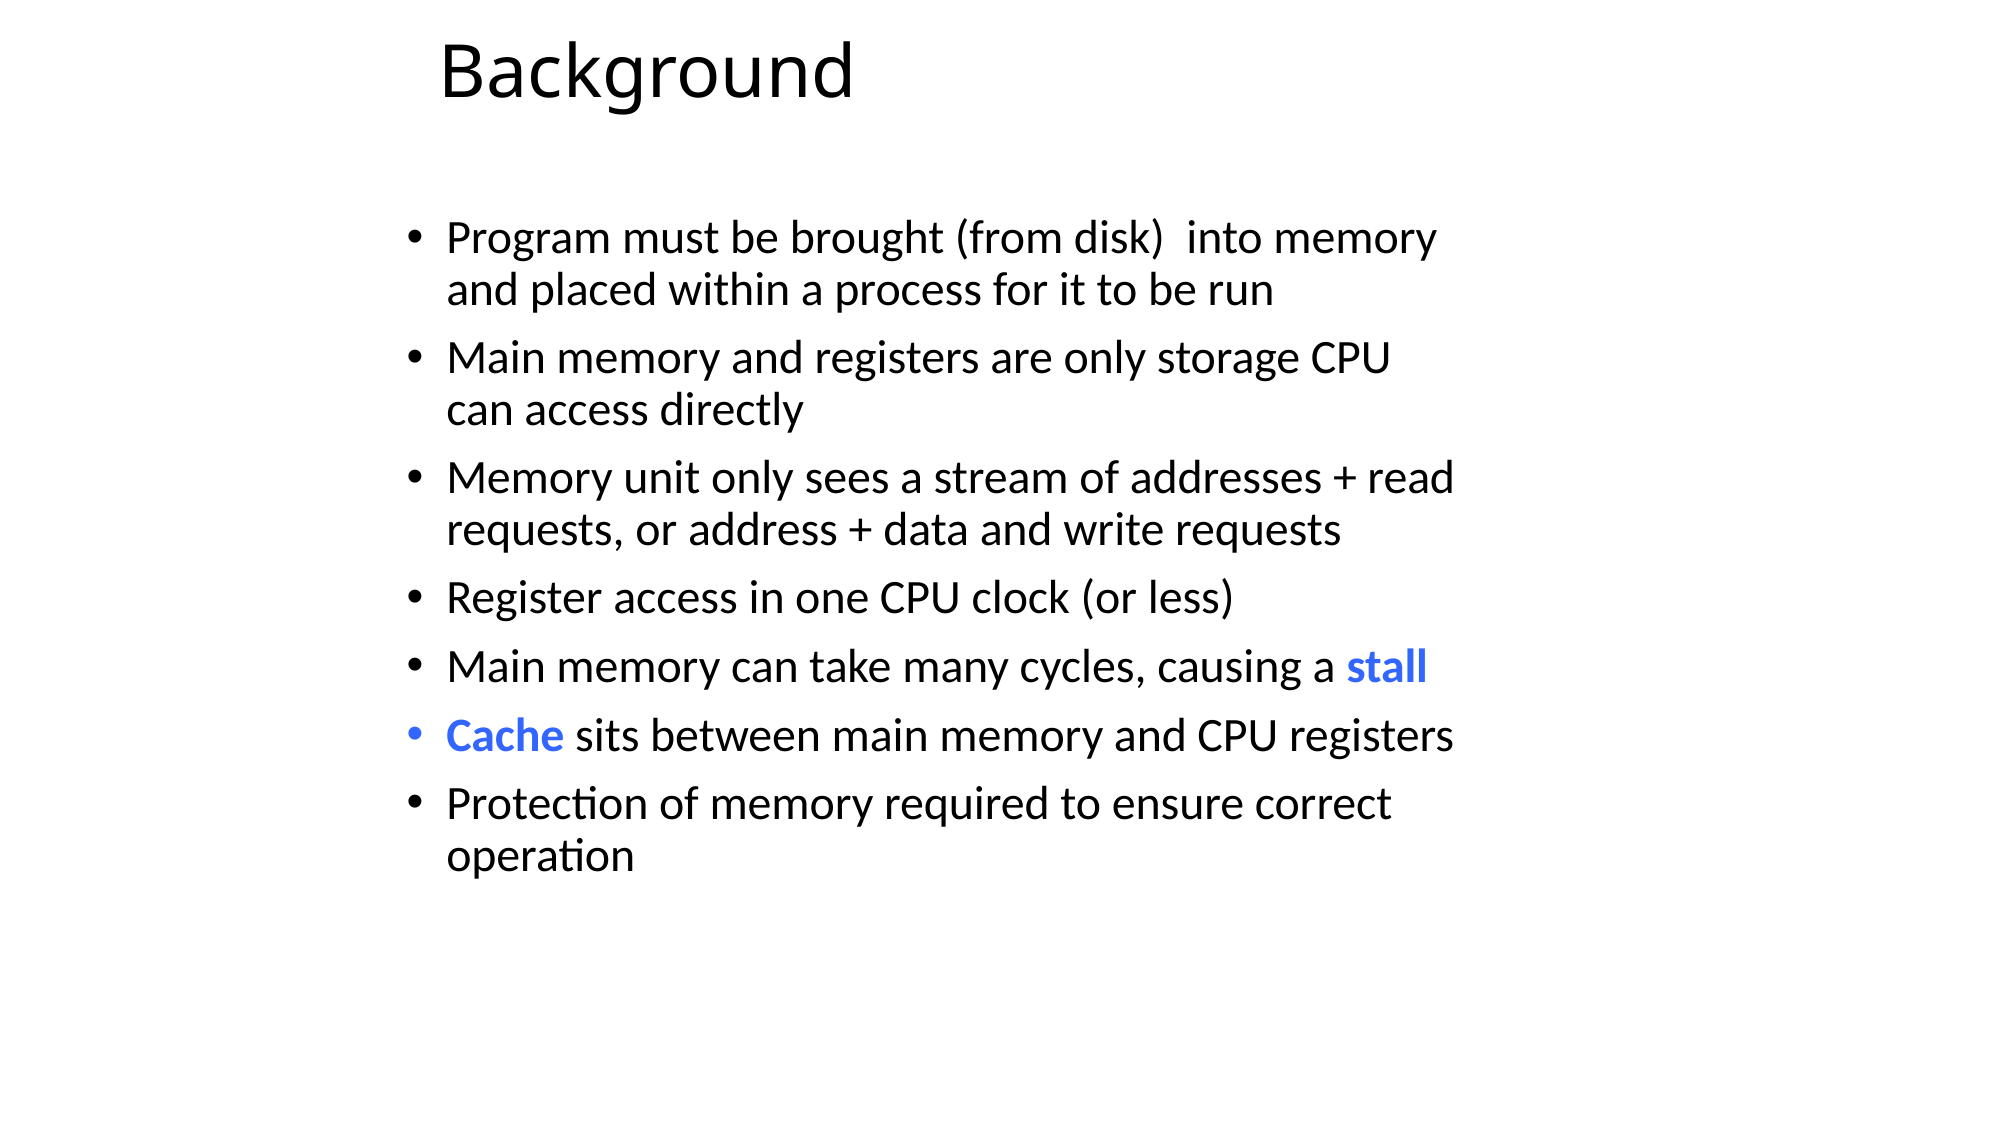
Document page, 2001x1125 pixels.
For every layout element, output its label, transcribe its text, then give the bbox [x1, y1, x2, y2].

title Background [423, 26, 1534, 122]
list Program must be brought (from disk) into memory and placed within a process for it to be run Main memory and registers are only storage CPU can access directly Memory unit only sees a stream of addresses + read requests, or address + data and write requests Register access in one CPU clock (or less) Main memory can take many cycles, causing a stall Cache sits between main memory and CPU registers Protection of memory required to ensure correct operation [391, 205, 1471, 941]
